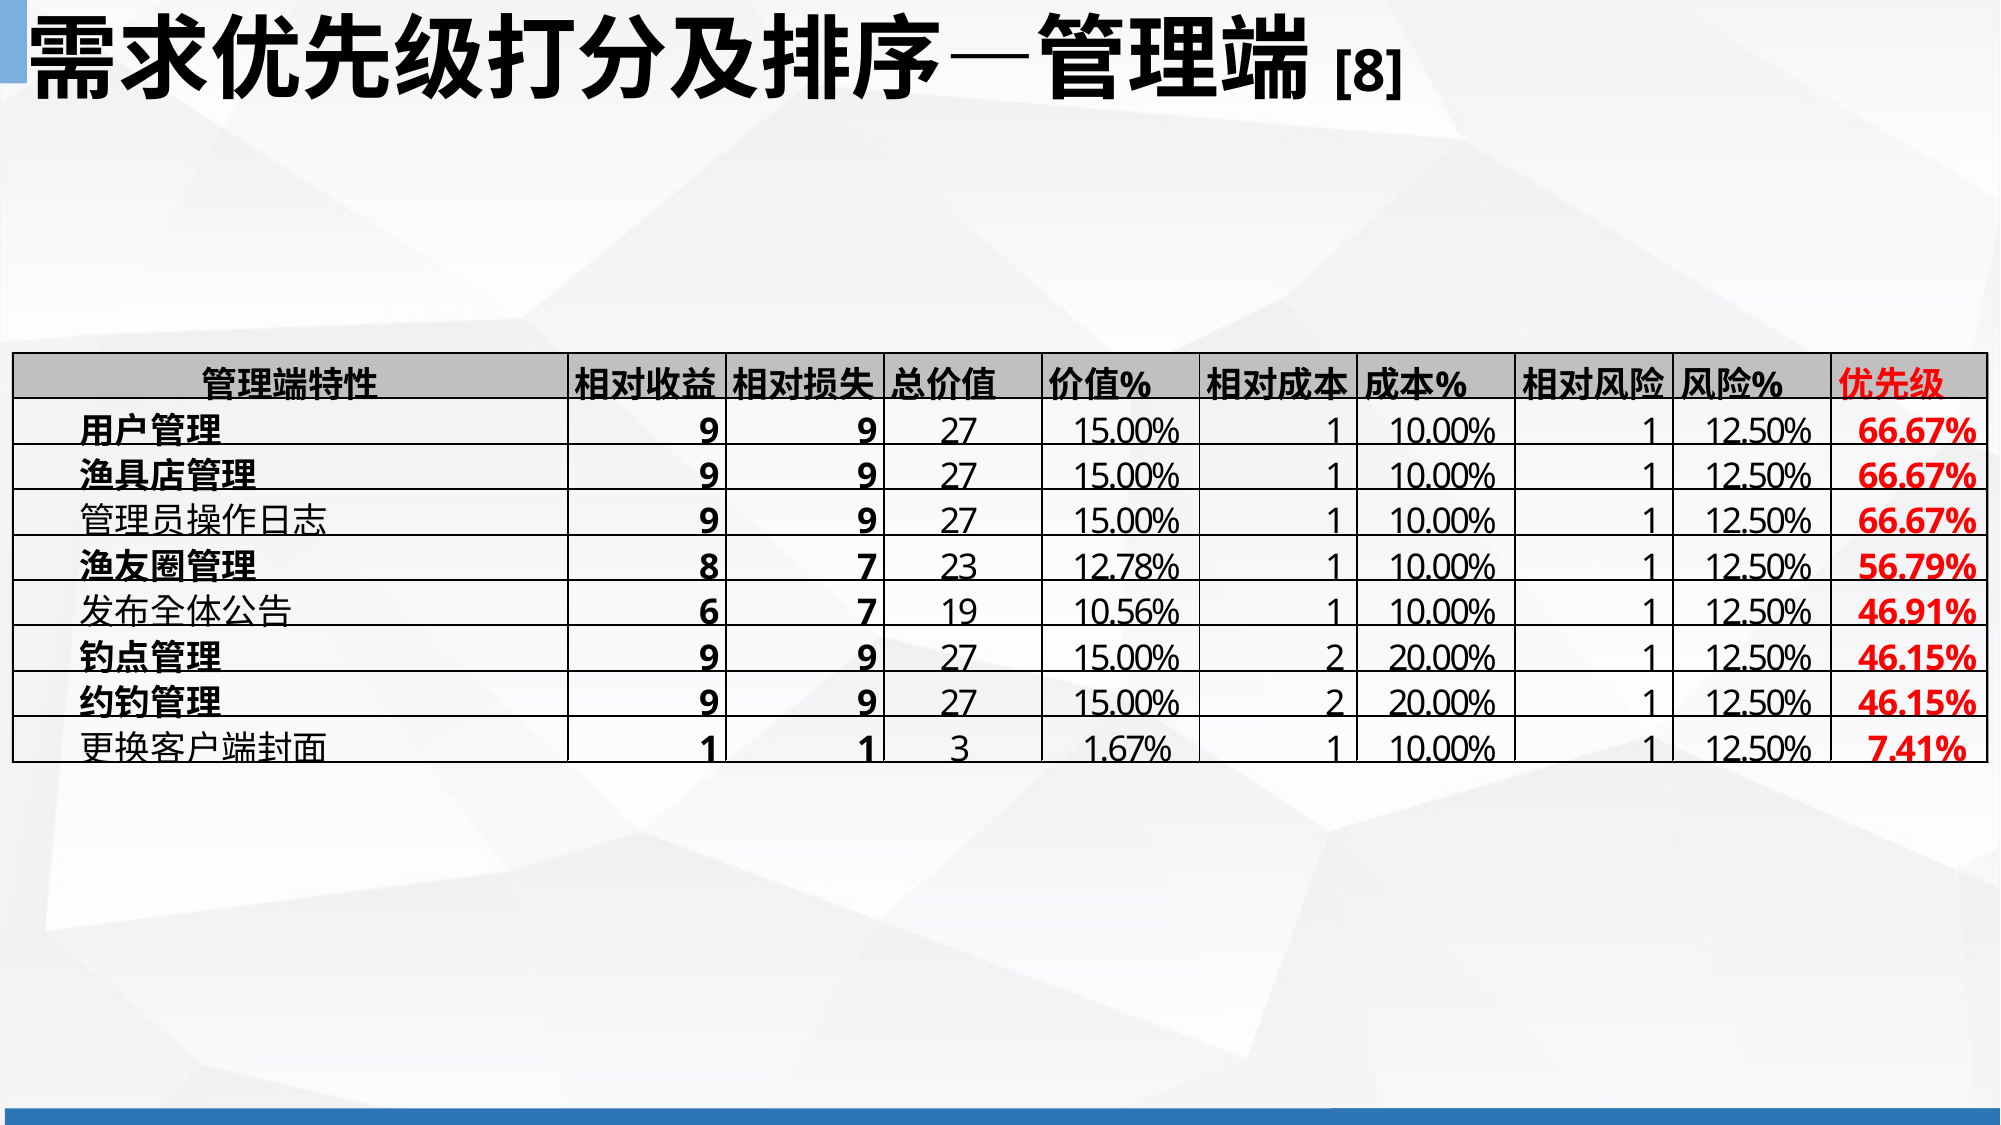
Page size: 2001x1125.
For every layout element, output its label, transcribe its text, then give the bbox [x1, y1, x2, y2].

picture [0, 0, 2001, 1125]
text_box 需求优先级打分及排序—管理端[8] [11, 0, 1611, 118]
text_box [4, 1108, 2000, 1125]
text_box [0, 0, 11, 84]
